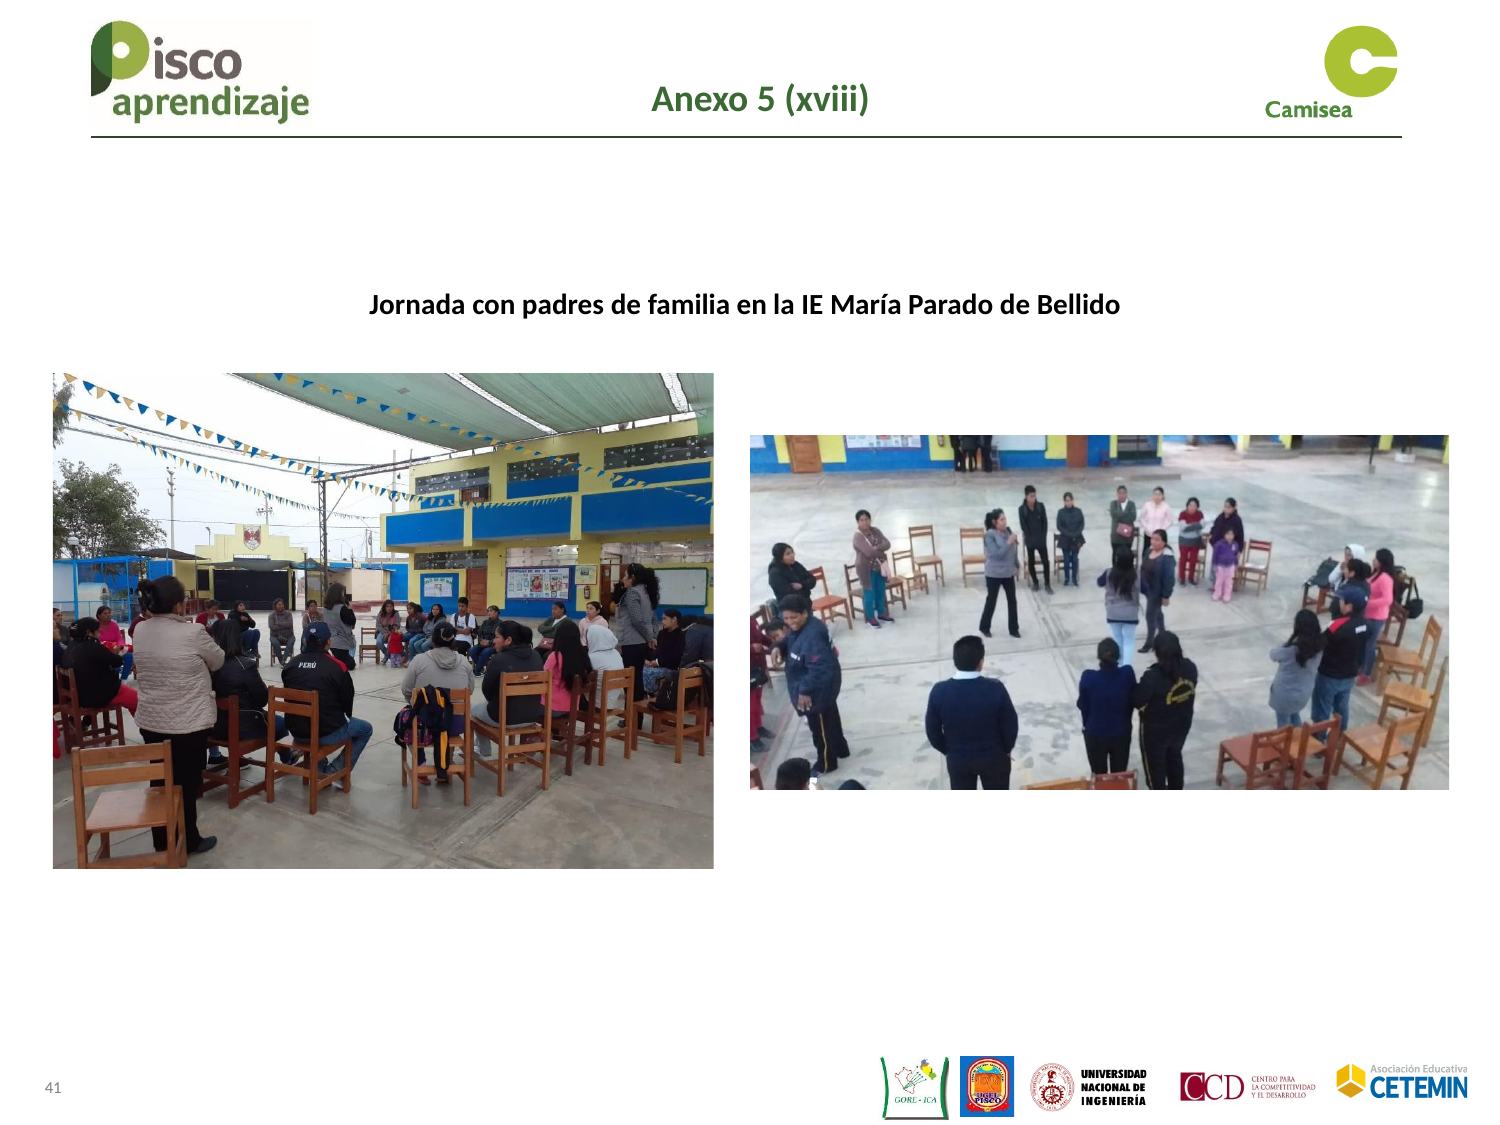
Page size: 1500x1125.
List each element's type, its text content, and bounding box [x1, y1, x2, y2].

text_box [750, 435, 1450, 790]
text_box Anexo 5 (xviii) [649, 72, 875, 120]
text_box Jornada con padres de familia en la IE María Parado de Bellido [367, 282, 1123, 320]
text_box [1336, 1064, 1468, 1101]
text_box [1029, 1062, 1147, 1112]
text_box [960, 1056, 1015, 1118]
text_box [88, 19, 313, 127]
picture [1177, 1071, 1316, 1106]
slide_number 41 [40, 1079, 66, 1125]
text_box [1265, 25, 1398, 118]
text_box [52, 373, 714, 870]
text_box [878, 1056, 950, 1122]
